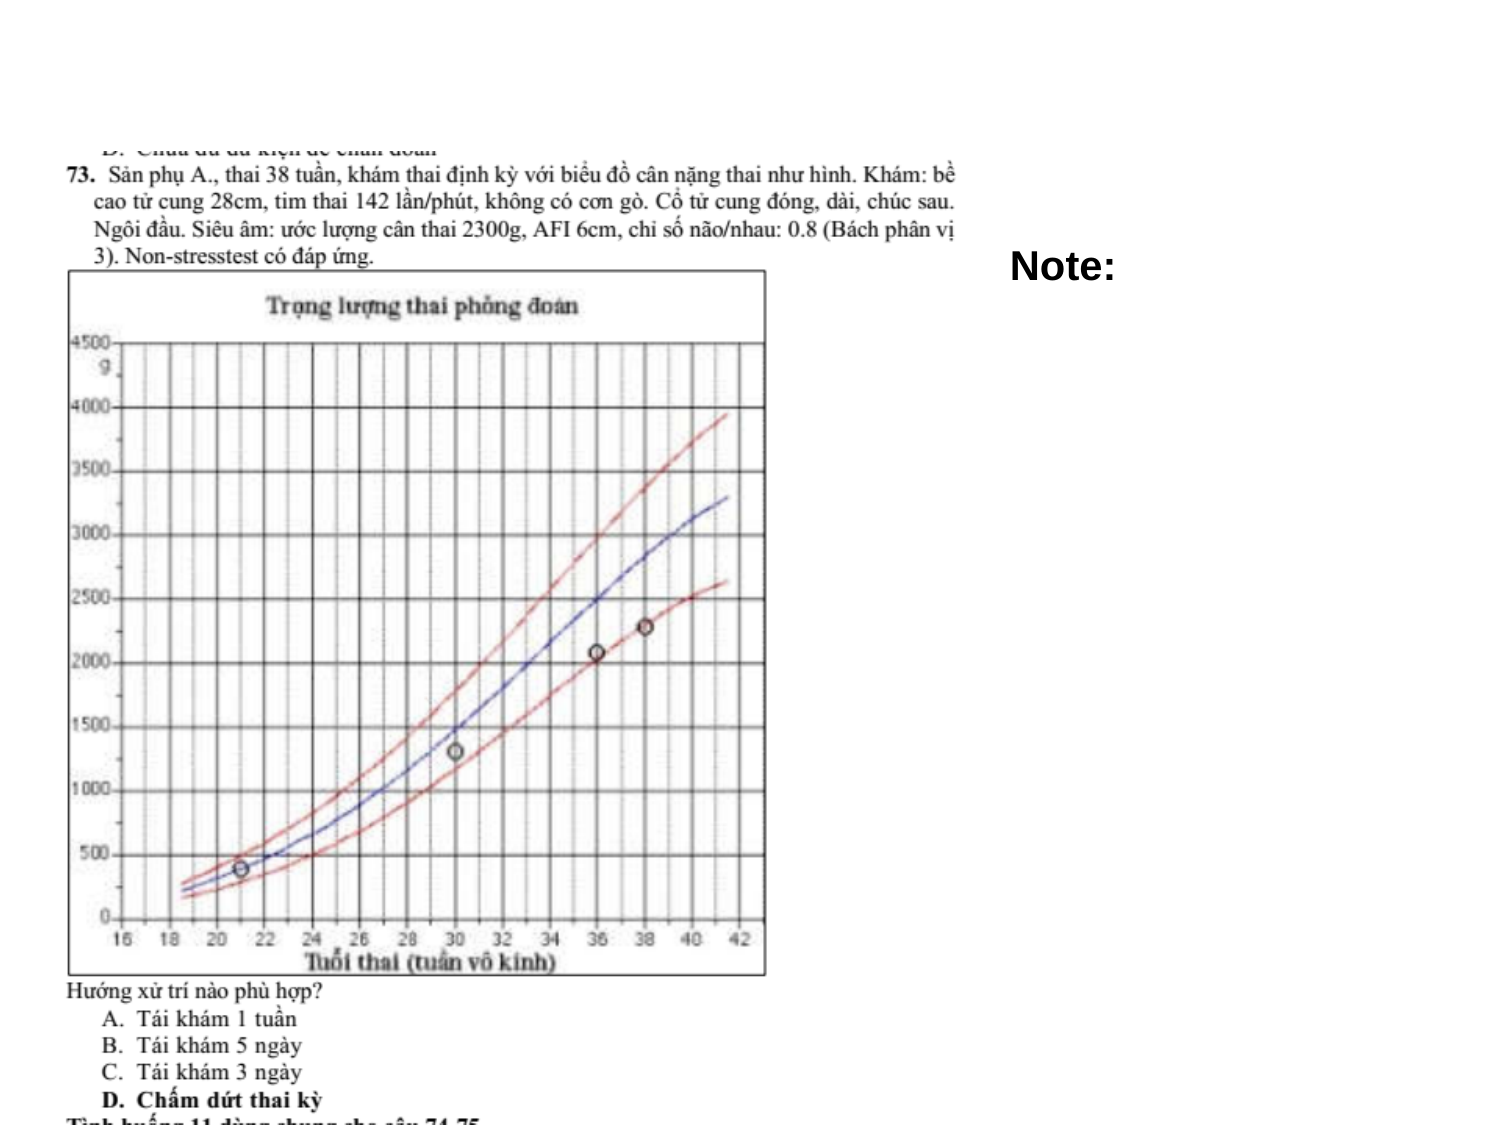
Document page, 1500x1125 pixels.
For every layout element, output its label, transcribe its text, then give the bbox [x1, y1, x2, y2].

picture [43, 151, 967, 1125]
subtitle Note: [994, 237, 1500, 1125]
